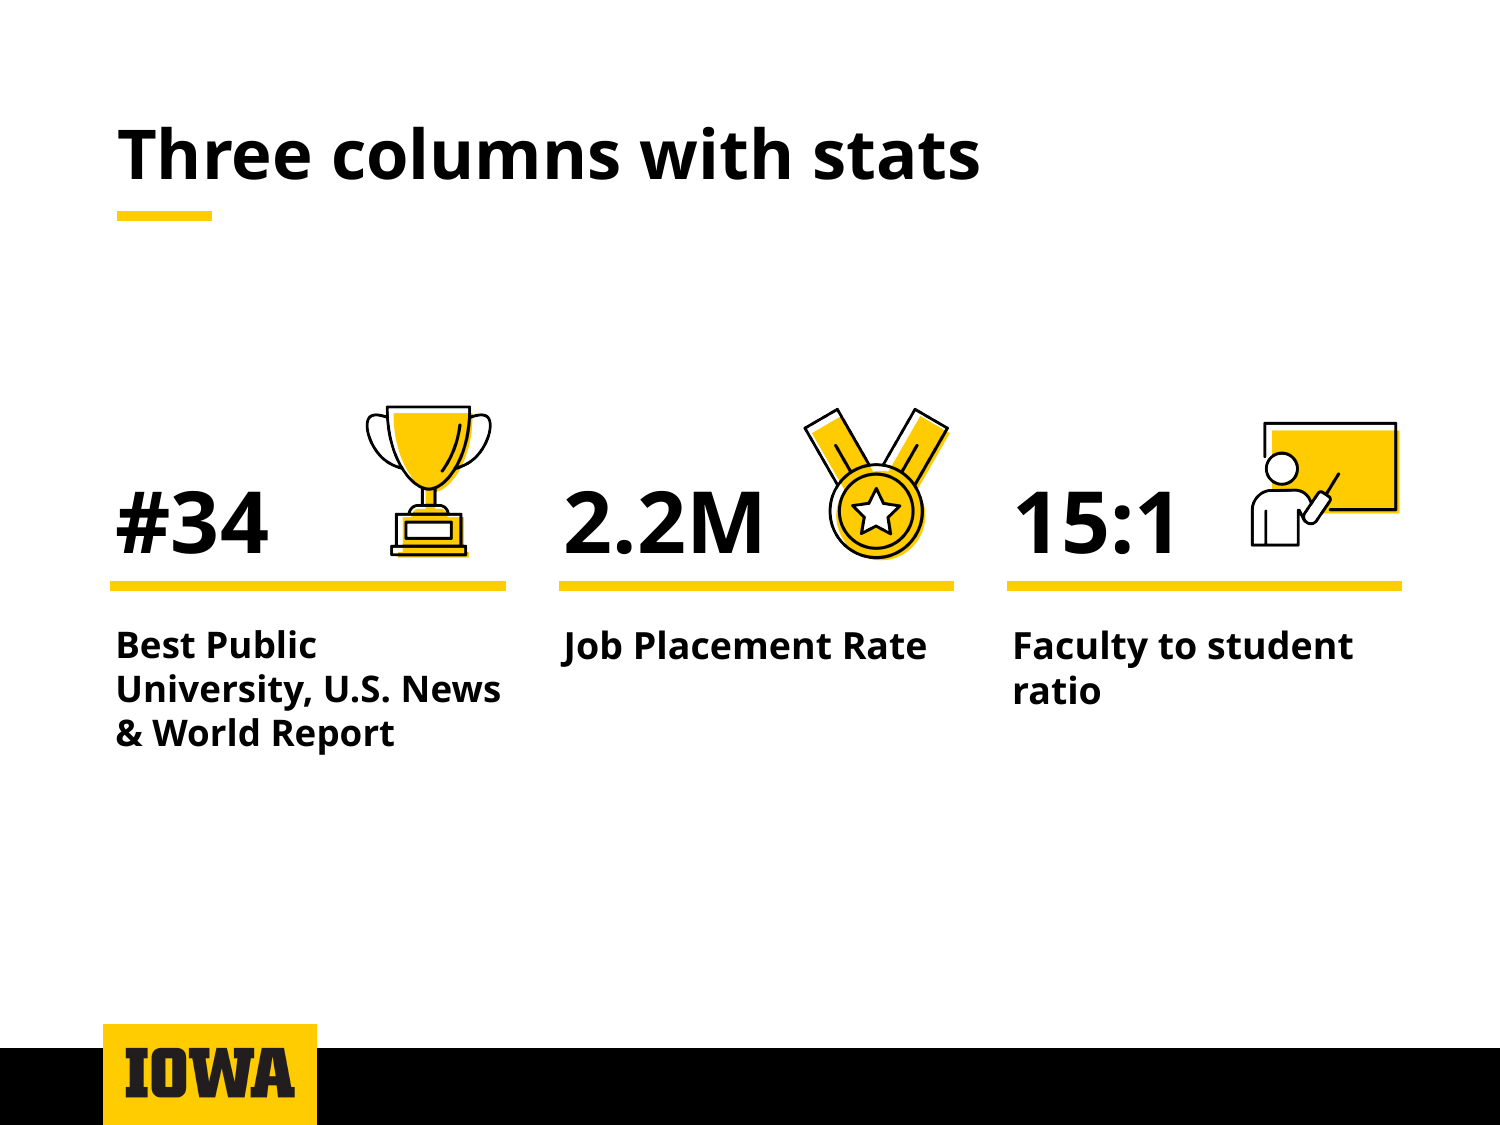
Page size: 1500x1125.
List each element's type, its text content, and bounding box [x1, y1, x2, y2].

list #34 [115, 467, 330, 597]
picture [1247, 407, 1403, 561]
list Job Placement Rate [563, 621, 954, 796]
picture [799, 407, 954, 561]
title Three columns with stats [117, 86, 1383, 229]
list Faculty to student ratio [1012, 621, 1402, 796]
list Best Public University, U.S. News & World Report [115, 621, 506, 796]
picture [103, 1024, 317, 1125]
picture [351, 405, 506, 558]
list 2.2M [563, 467, 779, 597]
list 15:1 [1012, 467, 1227, 597]
